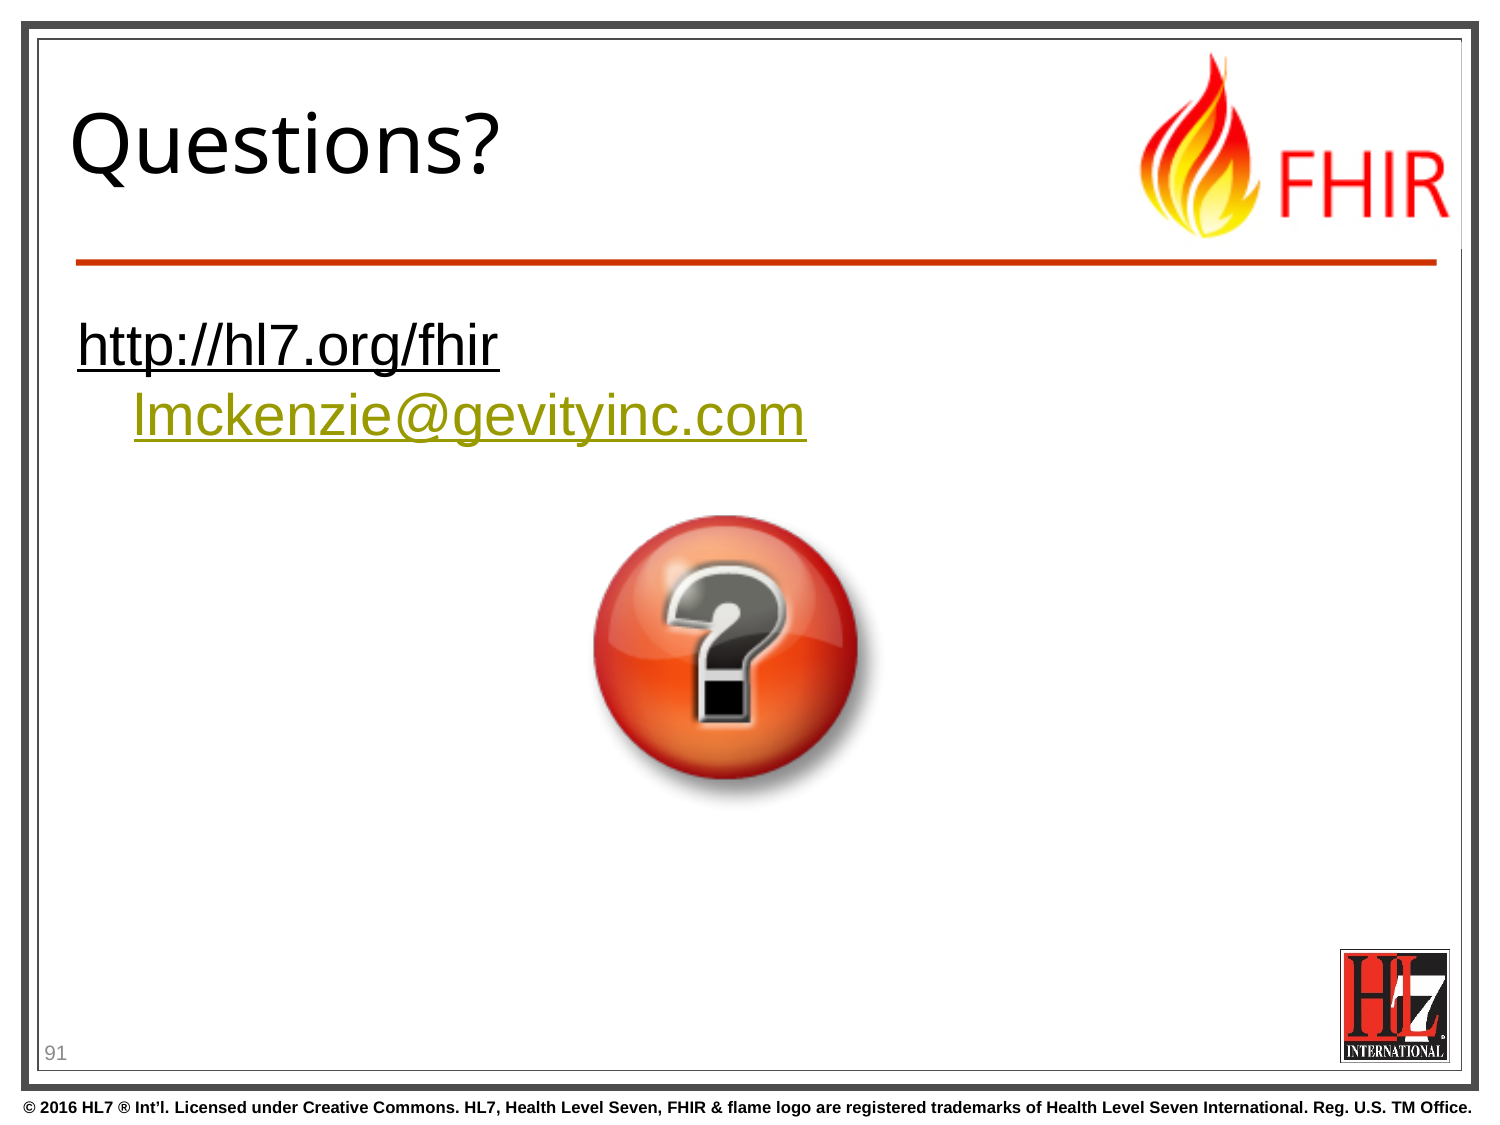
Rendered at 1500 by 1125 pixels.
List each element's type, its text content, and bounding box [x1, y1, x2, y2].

list http://hl7.org/fhir lmckenzie@gevityinc.com [62, 299, 1438, 1059]
picture [584, 510, 885, 811]
title Questions? [53, 54, 1122, 244]
slide_number 91 [29, 1034, 148, 1071]
picture [1340, 949, 1450, 1063]
picture [1124, 42, 1462, 249]
